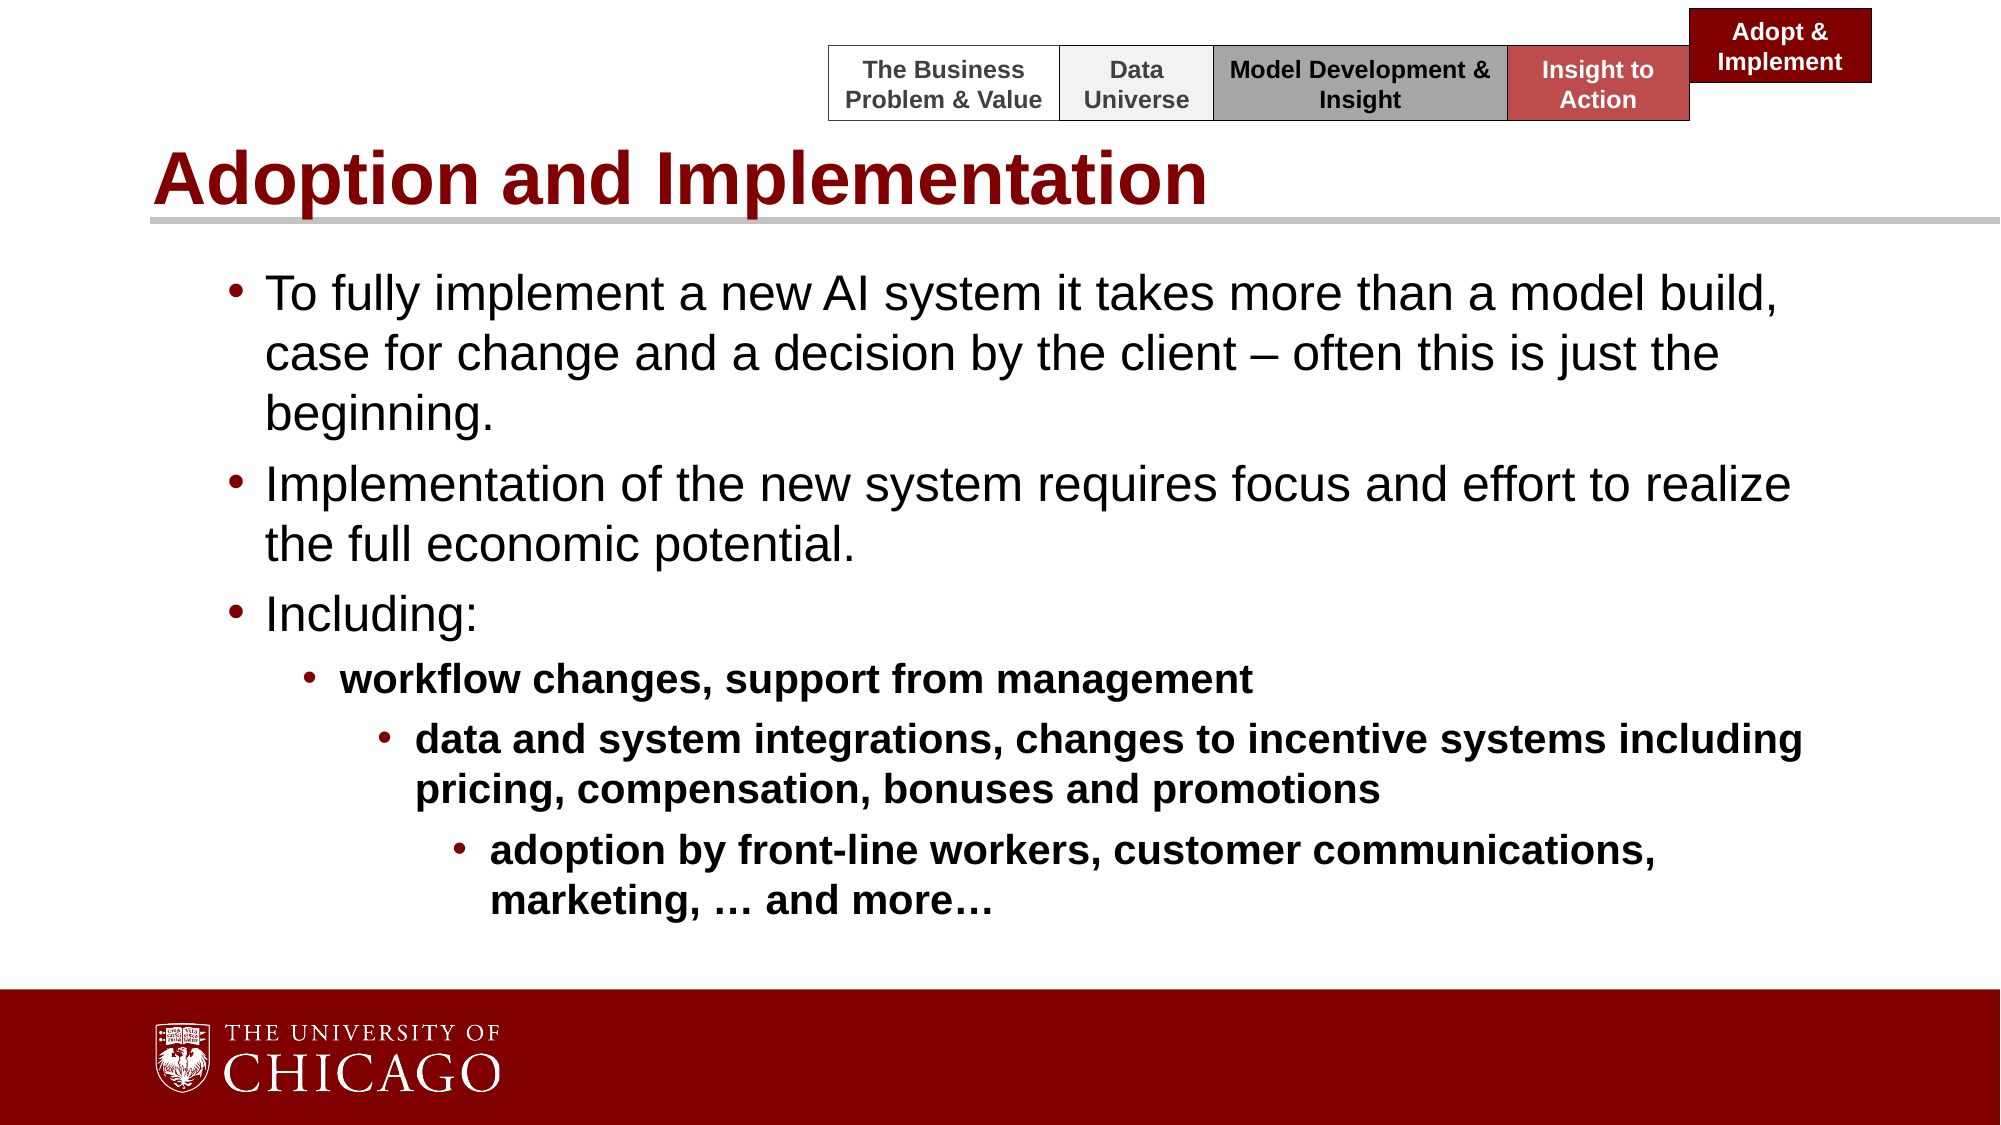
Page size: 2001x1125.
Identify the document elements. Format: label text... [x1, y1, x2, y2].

title Adoption and Implementation [137, 66, 1863, 253]
text_box Model Development & Insight [1213, 45, 1507, 121]
text_box Insight to Action [1507, 45, 1690, 121]
list To fully implement a new AI system it takes more than a model build, case for change and a decision by the client – often this is just the beginning. Implementation of the new system requires focus and effort to realize the full economic potential. Including: workflow changes, support from management data and system integrations, changes to incentive systems including pricing, compensation, bonuses and promotions adoption by front-line workers, customer communications, marketing, … and more… [137, 253, 1863, 936]
text_box Data Universe [1059, 45, 1213, 121]
text_box Adopt & Implement [1689, 8, 1872, 83]
text_box The Business Problem & Value [828, 45, 1059, 121]
